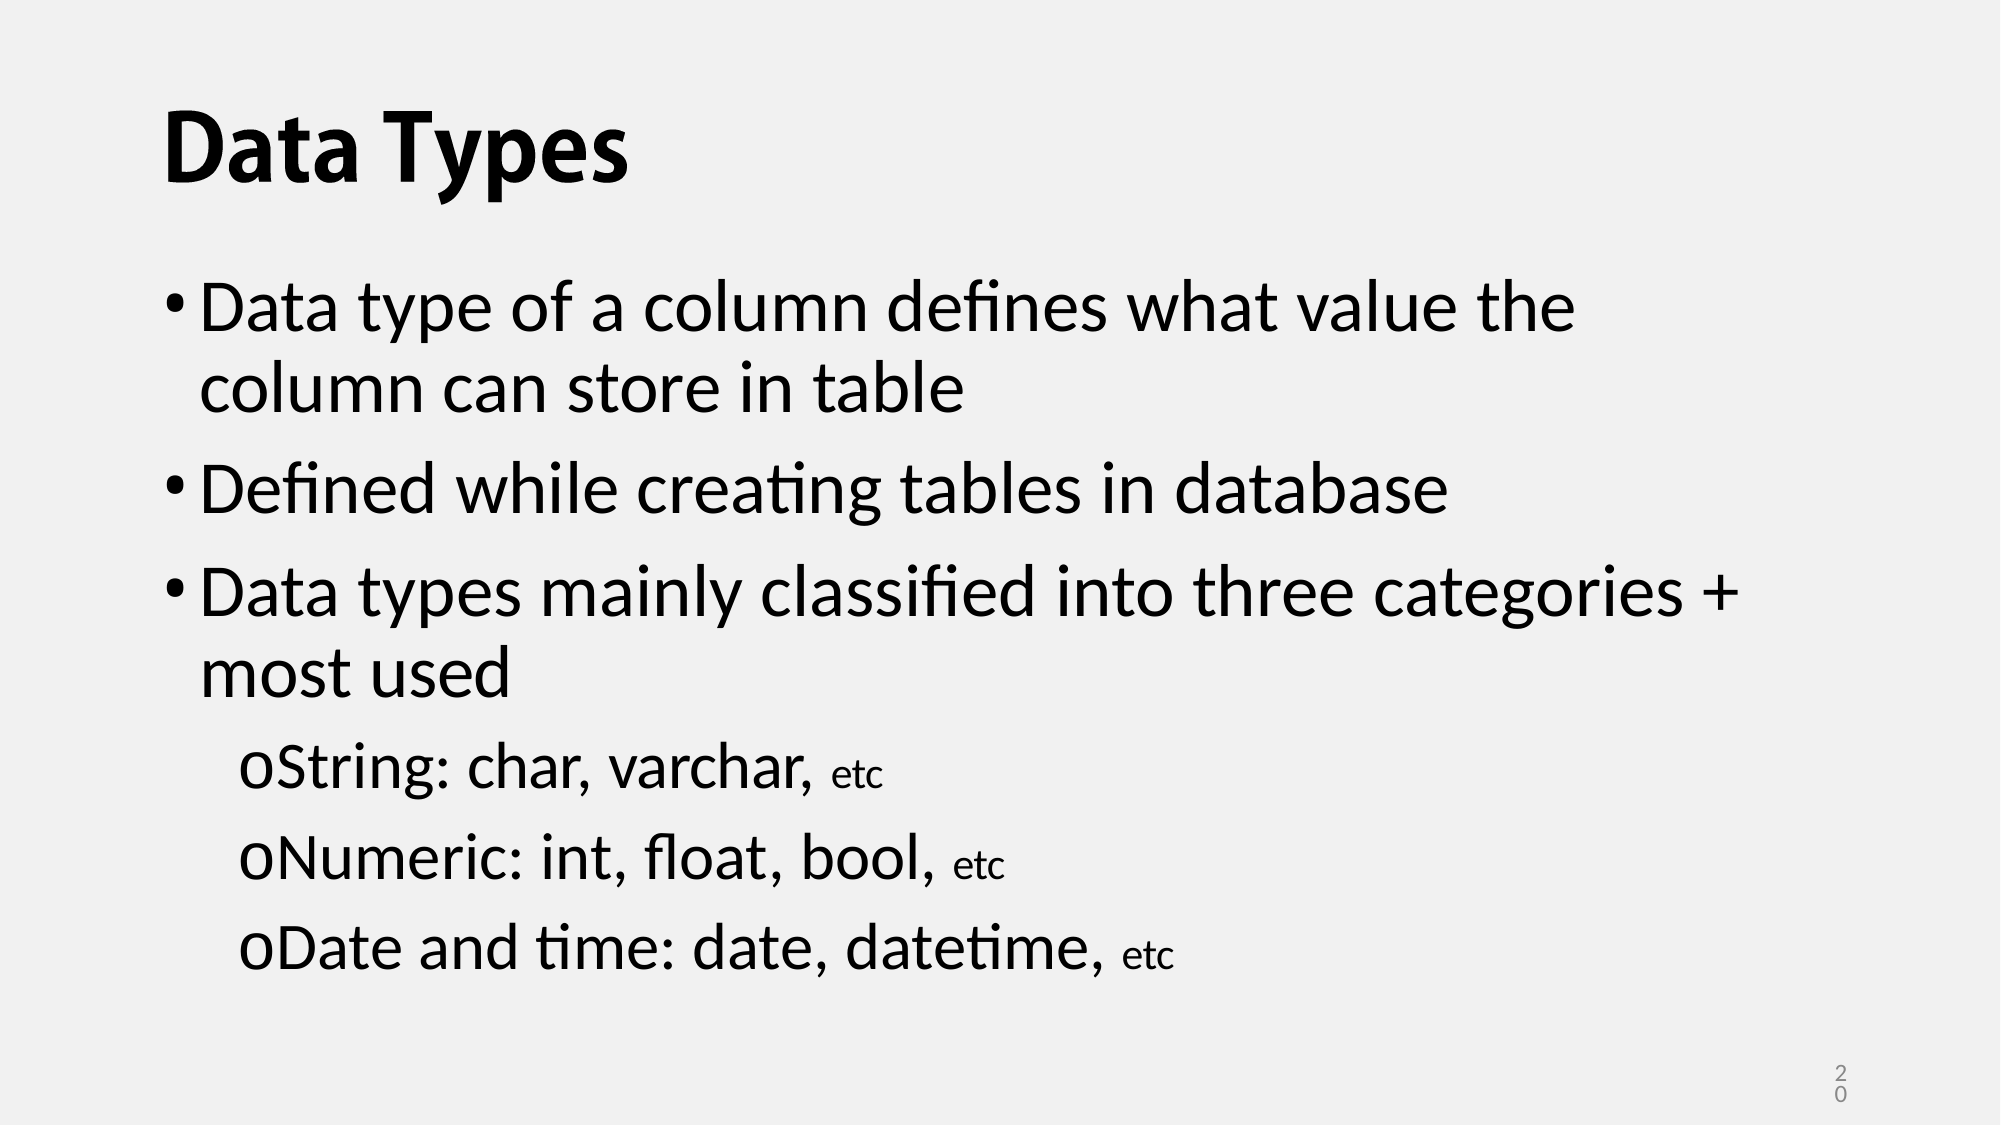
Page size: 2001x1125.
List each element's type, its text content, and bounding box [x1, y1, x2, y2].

picture [161, 92, 677, 209]
text_box Data type of a column defines what value the column can store in table Defined while creating tables in database Data types mainly classified into three categories + most used oString: char, varchar, etc oNumeric: int, float, bool, etc oDate and time: date, datetime, etc [159, 253, 1740, 983]
slide_number 20 [1802, 1060, 1856, 1090]
